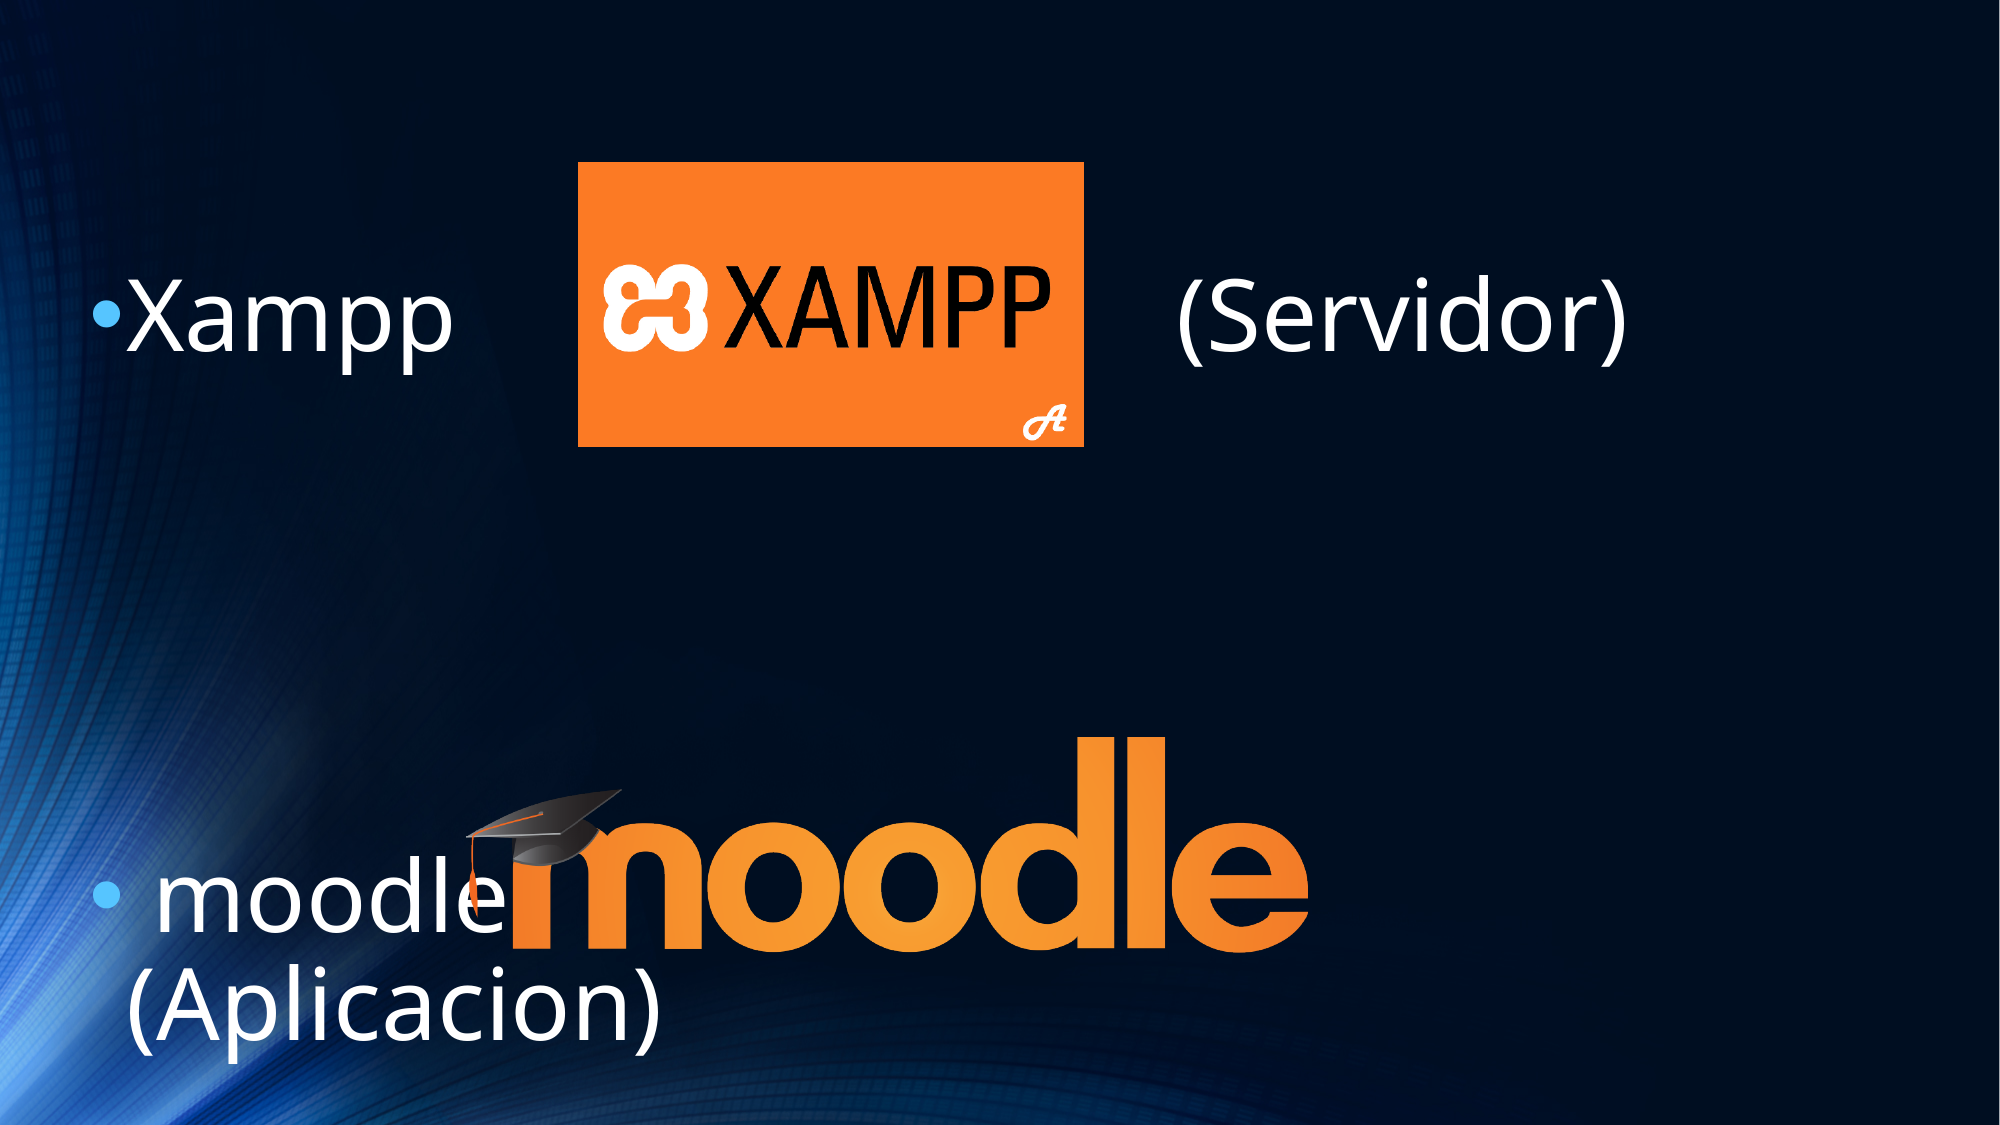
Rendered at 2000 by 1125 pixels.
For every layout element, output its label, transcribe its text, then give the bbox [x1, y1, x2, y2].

list Xampp (Servidor) moodle (Aplicacion) [74, 99, 1950, 1050]
picture [0, 0, 2000, 1125]
